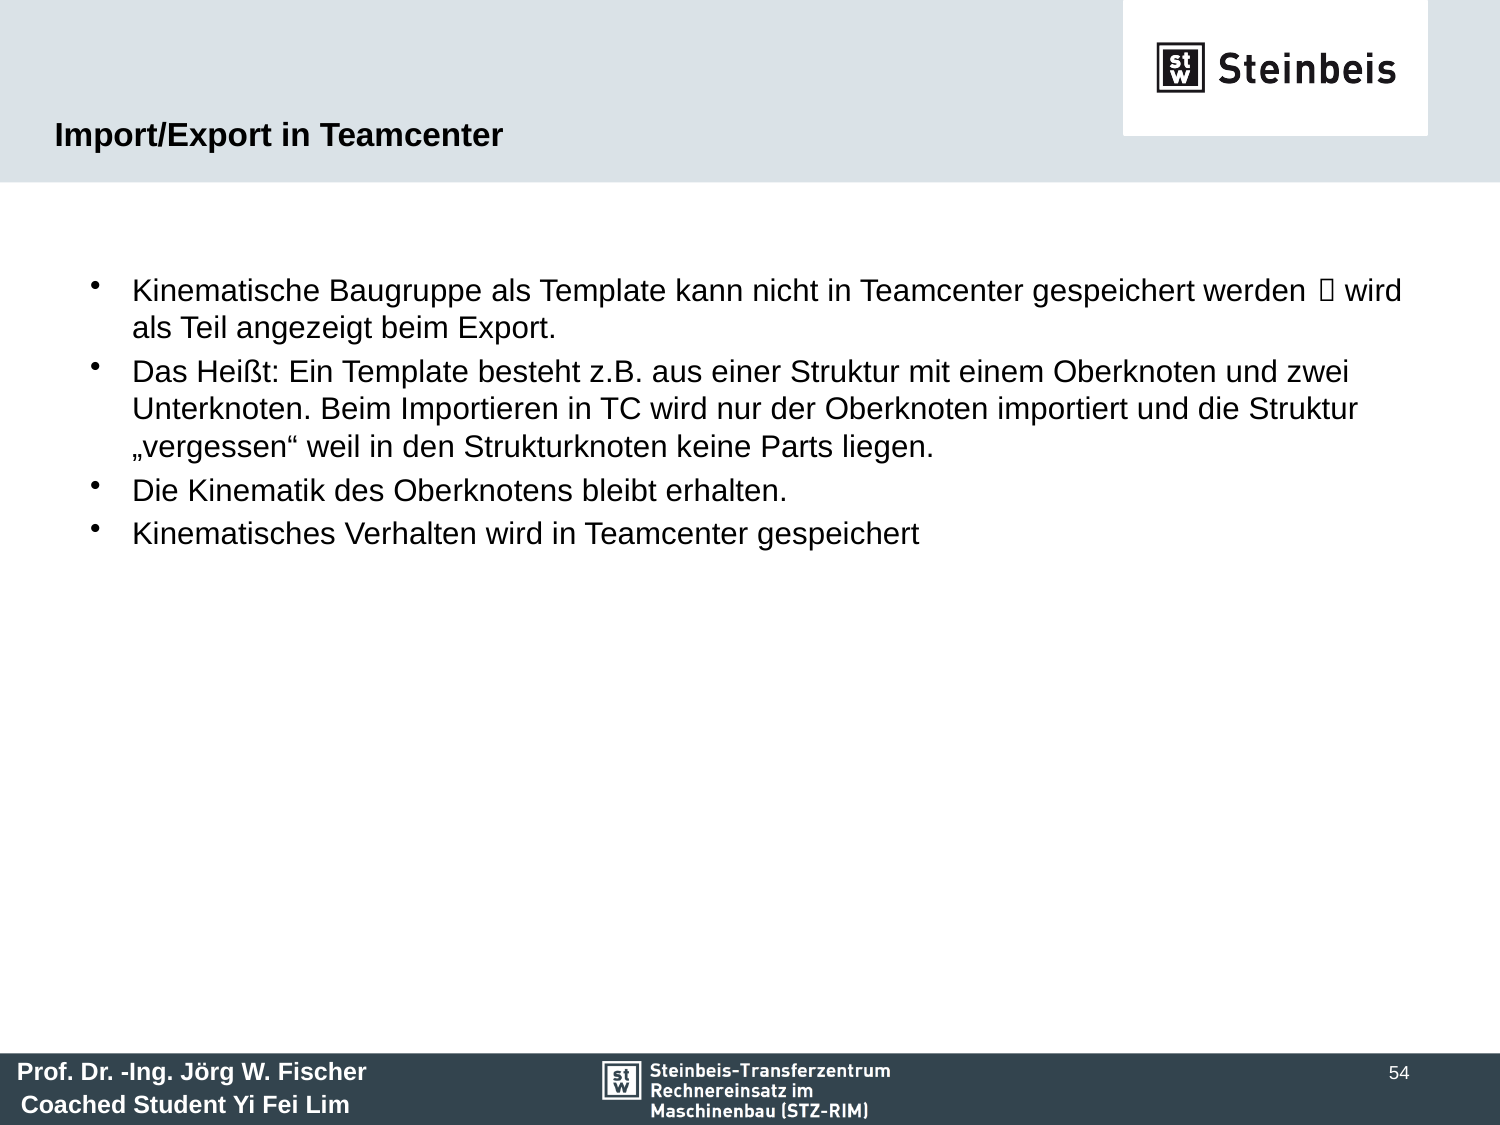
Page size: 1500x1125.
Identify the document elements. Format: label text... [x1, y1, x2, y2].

picture [1108, 0, 1444, 143]
slide_number 54 [1074, 1053, 1426, 1125]
title Import/Export in Teamcenter [39, 66, 951, 162]
list Kinematische Baugruppe als Template kann nicht in Teamcenter gespeichert werden  wird als Teil angezeigt beim Export. Das Heißt: Ein Template besteht z.B. aus einer Struktur mit einem Oberknoten und zwei Unterknoten. Beim Importieren in TC wird nur der Oberknoten importiert und die Struktur „vergessen“ weil in den Strukturknoten keine Parts liegen. Die Kinematik des Oberknotens bleibt erhalten. Kinematisches Verhalten wird in Teamcenter gespeichert [74, 262, 1426, 1006]
picture [592, 1057, 908, 1121]
